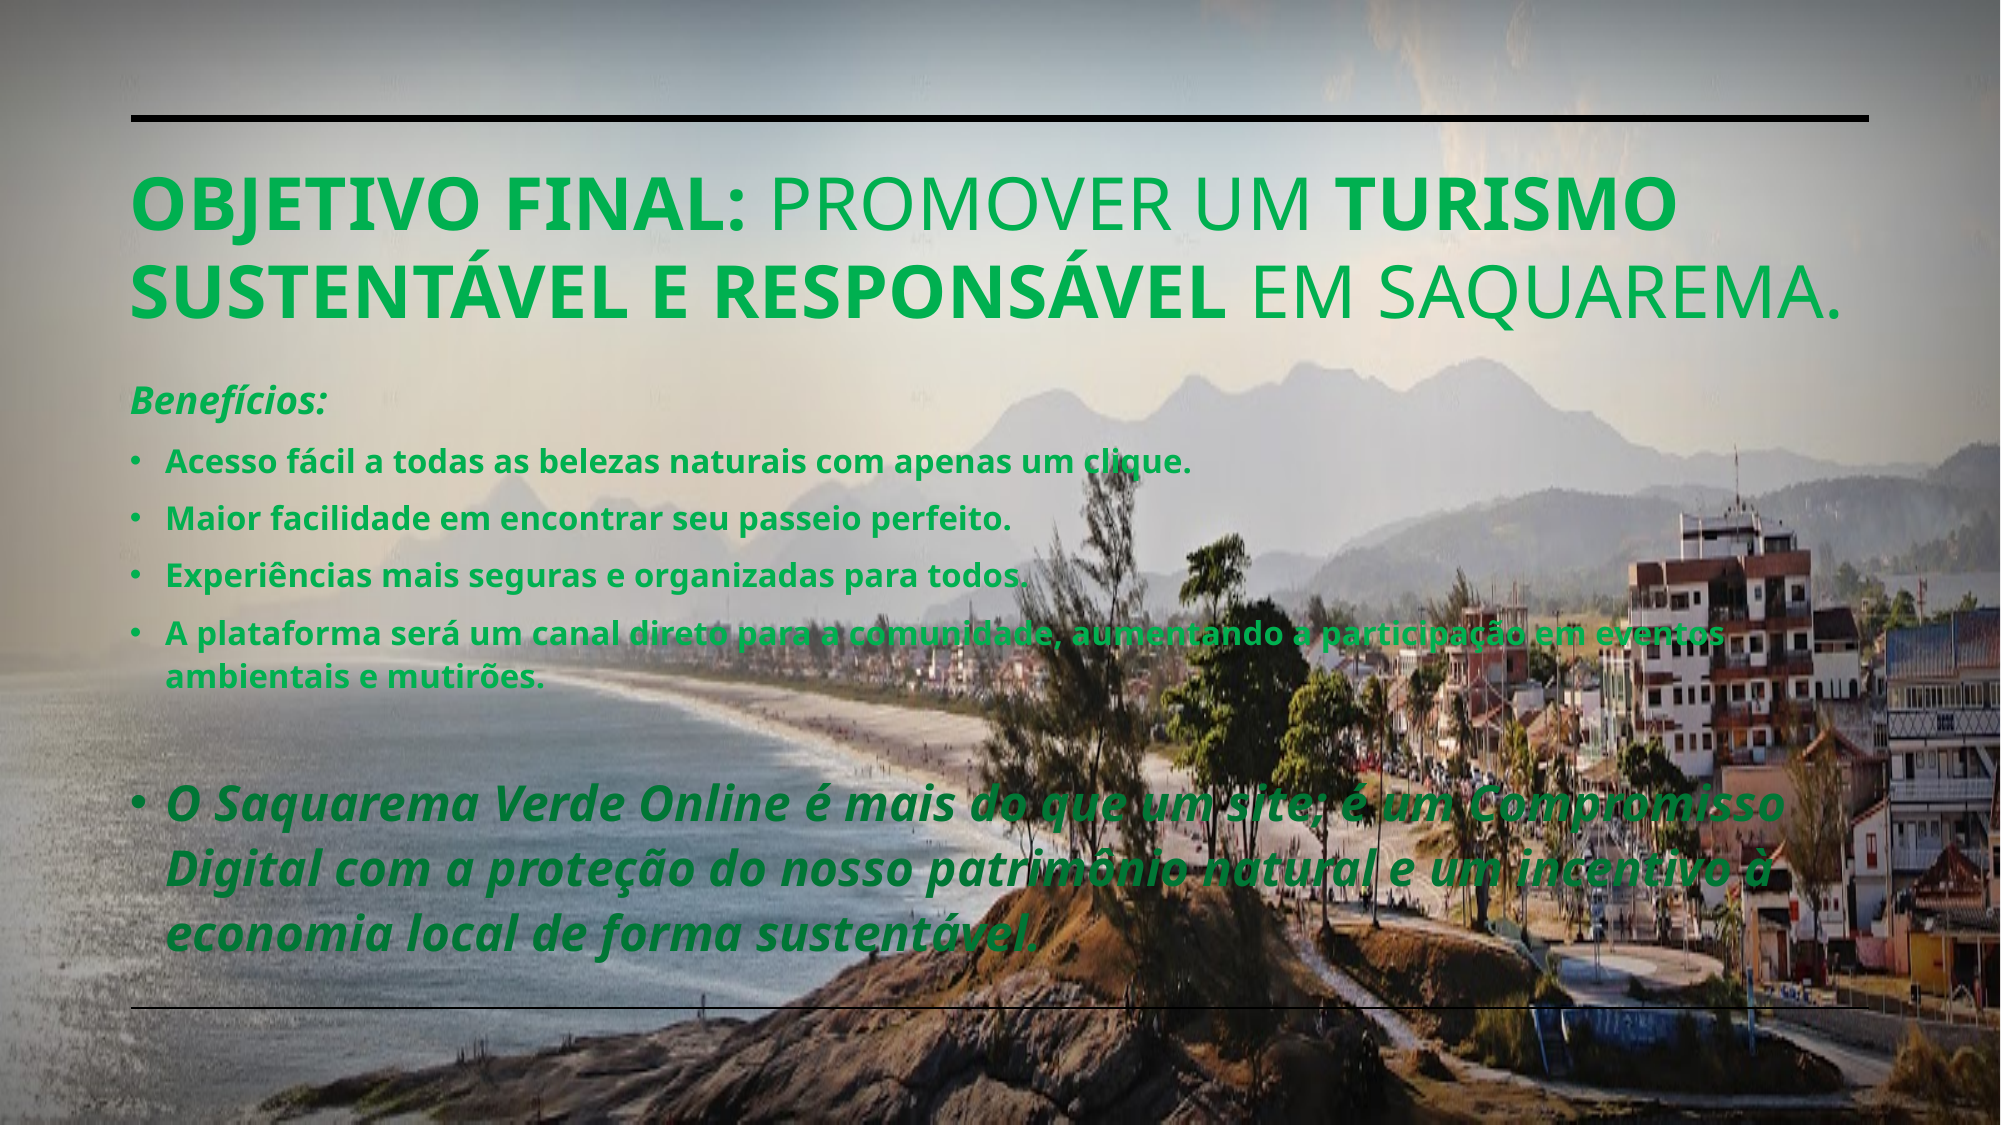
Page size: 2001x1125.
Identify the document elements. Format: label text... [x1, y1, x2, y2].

picture [0, 0, 2001, 1125]
list Benefícios: Acesso fácil a todas as belezas naturais com apenas um clique. Maior facilidade em encontrar seu passeio perfeito. Experiências mais seguras e organizadas para todos. A plataforma será um canal direto para a comunidade, aumentando a participação em eventos ambientais e mutirões. O Saquarema Verde Online é mais do que um site; é um Compromisso Digital com a proteção do nosso patrimônio natural e um incentivo à economia local de forma sustentável. [114, 364, 1869, 978]
title Objetivo Final: Promover um Turismo Sustentável e Responsável em Saquarema. [114, 149, 1869, 364]
